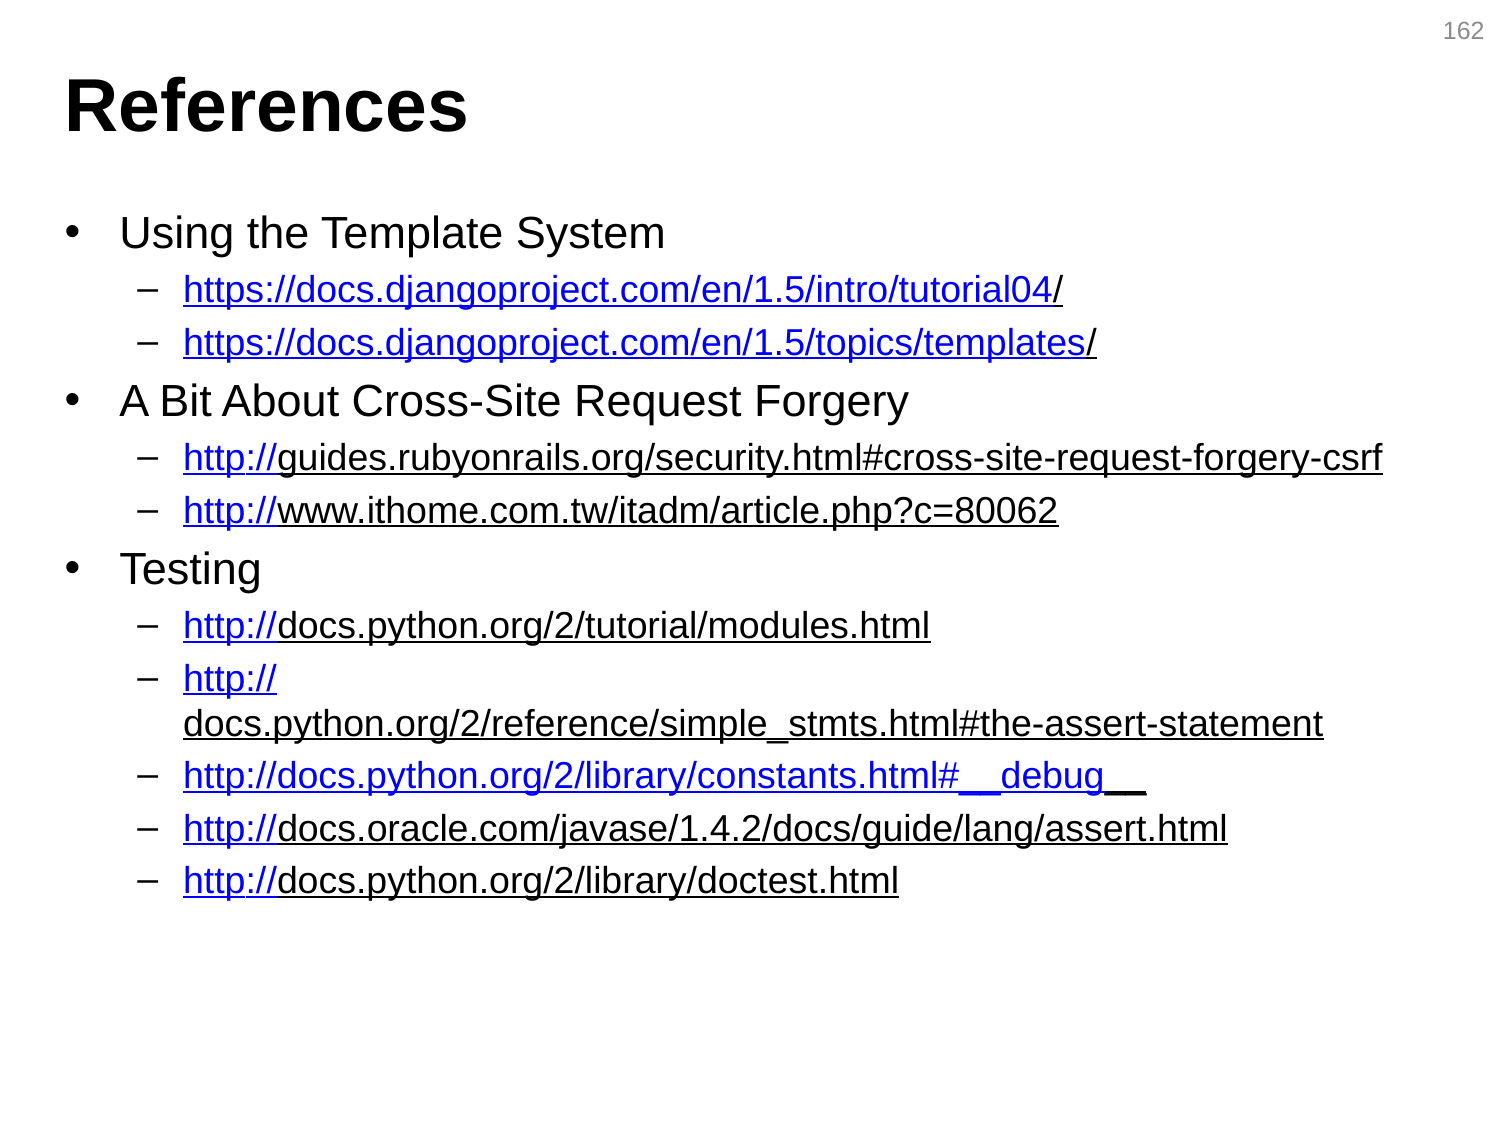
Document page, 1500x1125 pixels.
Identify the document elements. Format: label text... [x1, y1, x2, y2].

title References [49, 7, 1400, 195]
list Using the Template System https://docs.djangoproject.com/en/1.5/intro/tutorial04/ https://docs.djangoproject.com/en/1.5/topics/templates/ A Bit About Cross-Site Request Forgery http://guides.rubyonrails.org/security.html#cross-site-request-forgery-csrf http://www.ithome.com.tw/itadm/article.php?c=80062 Testing http://docs.python.org/2/tutorial/modules.html http://docs.python.org/2/reference/simple_stmts.html#the-assert-statement http://docs.python.org/2/library/constants.html#__debug__ http://docs.oracle.com/javase/1.4.2/docs/guide/lang/assert.html http://docs.python.org/2/library/doctest.html [49, 196, 1400, 939]
slide_number 162 [1149, 0, 1500, 60]
